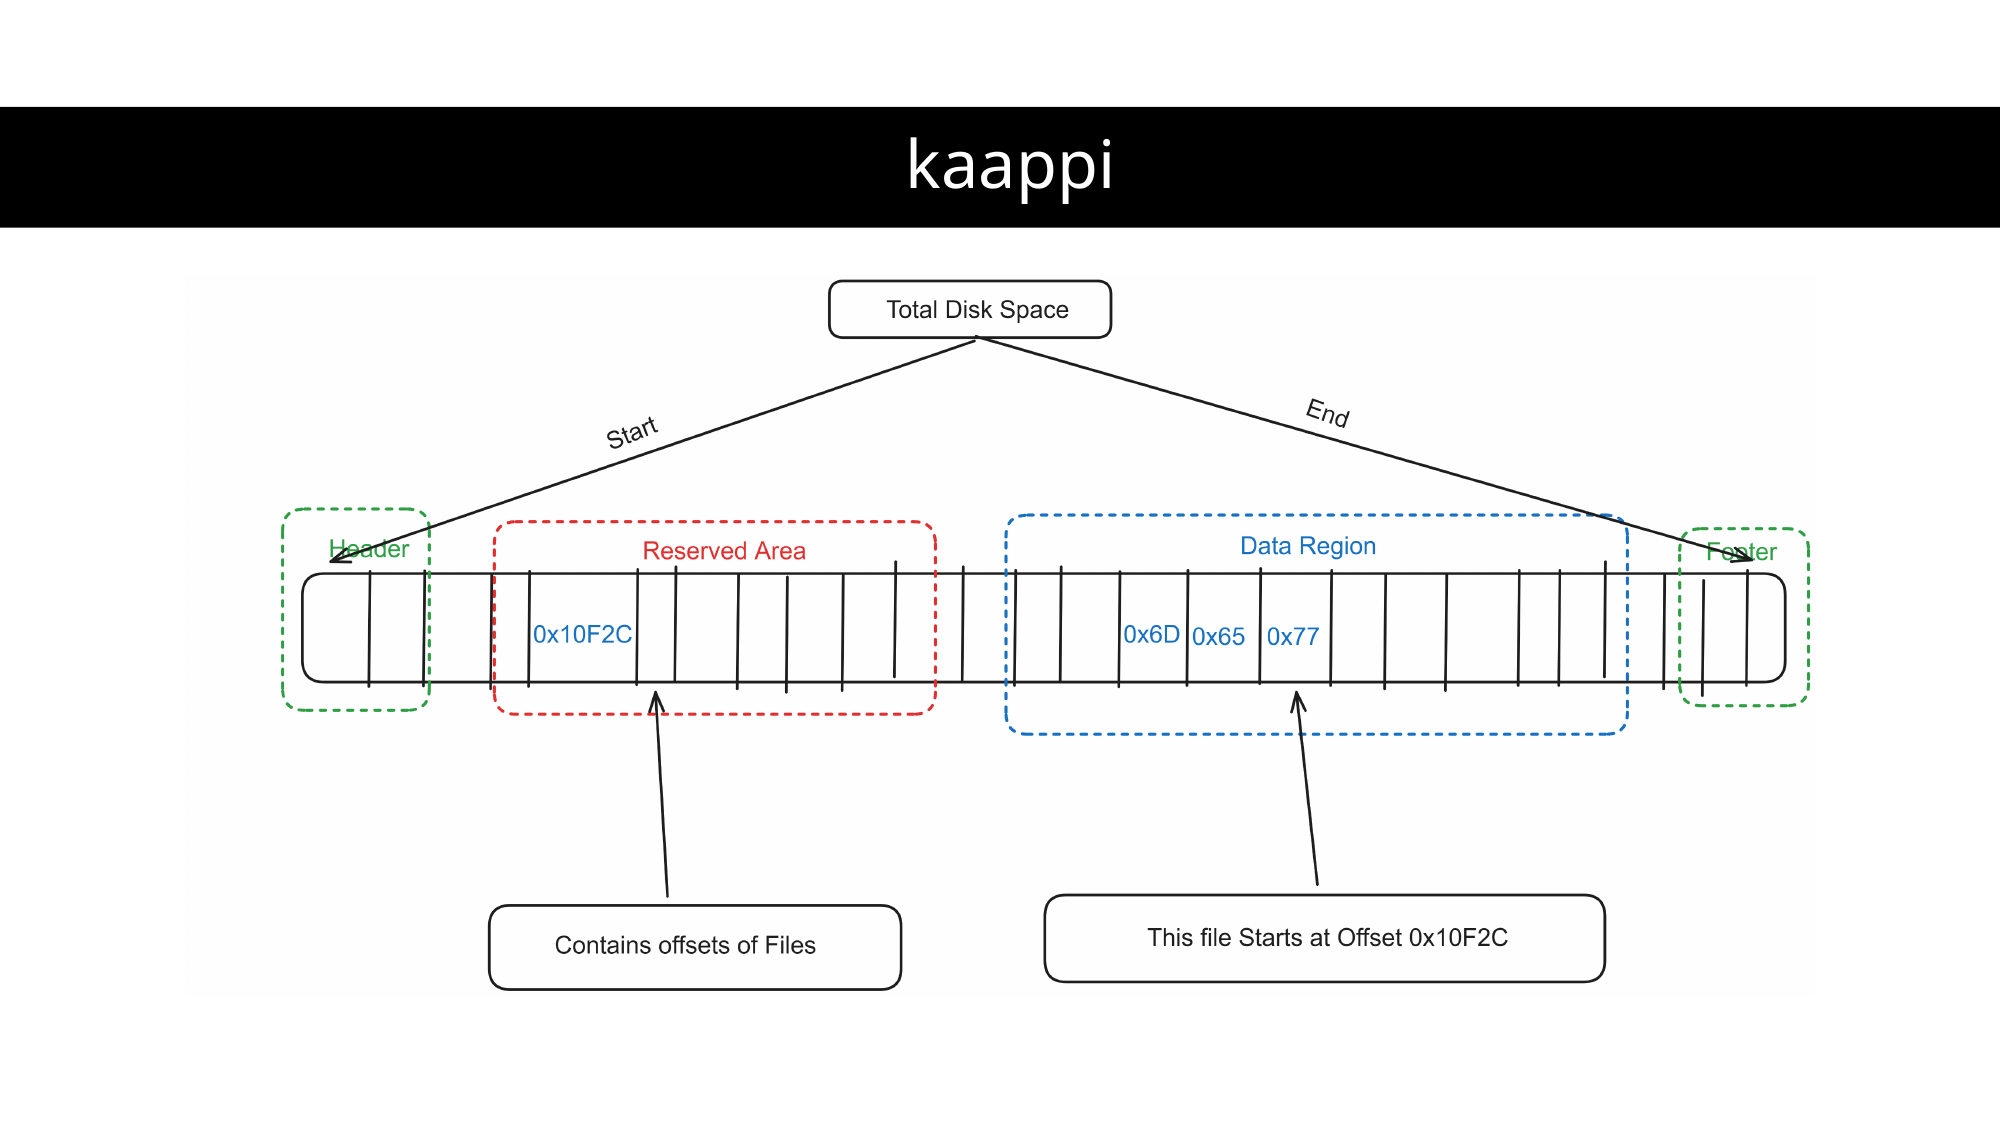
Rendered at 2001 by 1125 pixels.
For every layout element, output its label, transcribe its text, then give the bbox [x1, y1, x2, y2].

picture [185, 274, 1815, 996]
title kaappi [91, 105, 1931, 228]
text_box [0, 106, 2000, 229]
